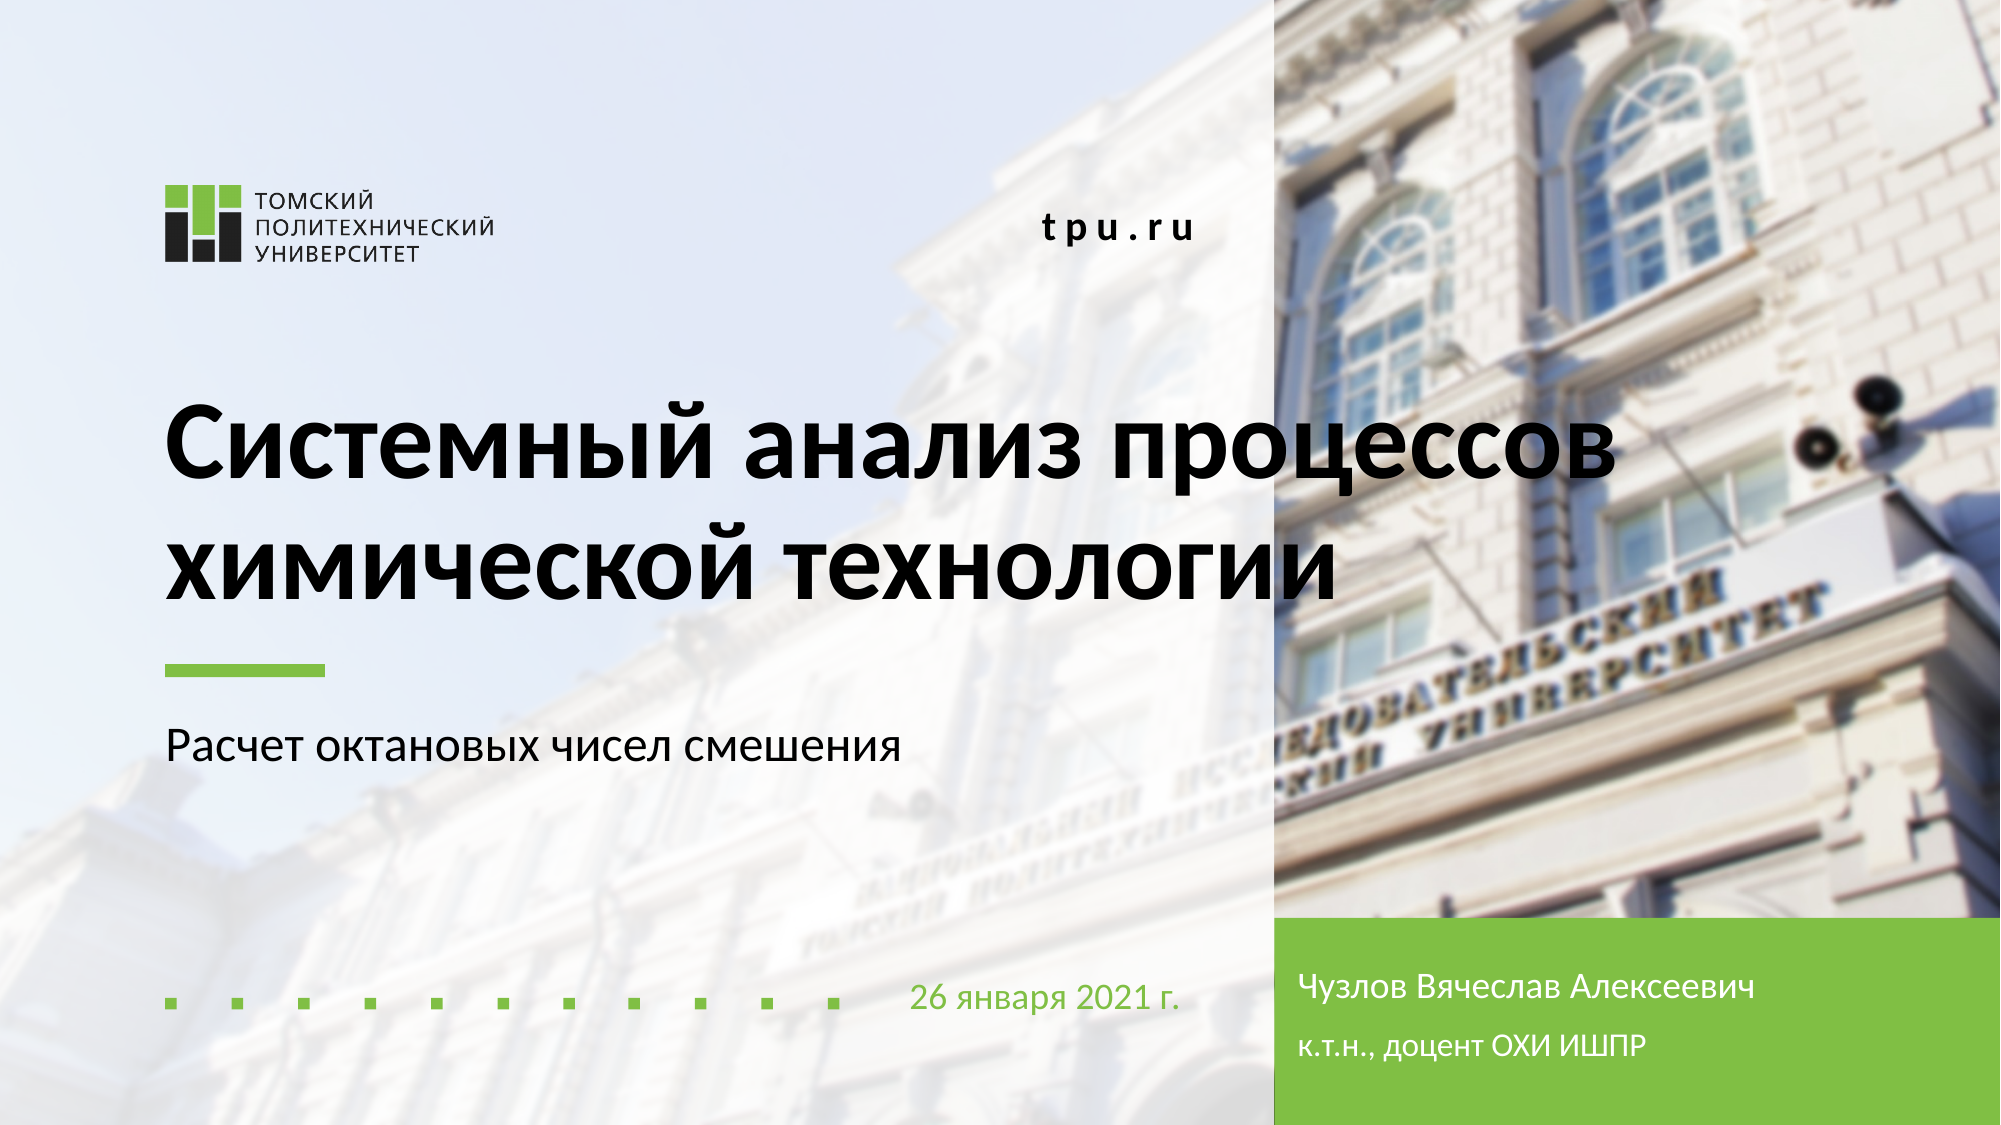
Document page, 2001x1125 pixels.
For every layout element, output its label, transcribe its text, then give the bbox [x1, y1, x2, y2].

list 26 января 2021 г. [894, 969, 1275, 1038]
title Системный анализ процессов химической технологии [150, 262, 1651, 632]
list Чузлов Вячеслав Алексеевич [1282, 958, 2000, 1019]
list к.т.н., доцент ОХИ ИШПР [1282, 1019, 2000, 1089]
picture [165, 185, 493, 262]
subtitle Расчет октановых чисел смешения [150, 710, 1651, 918]
picture [1275, 0, 2000, 917]
